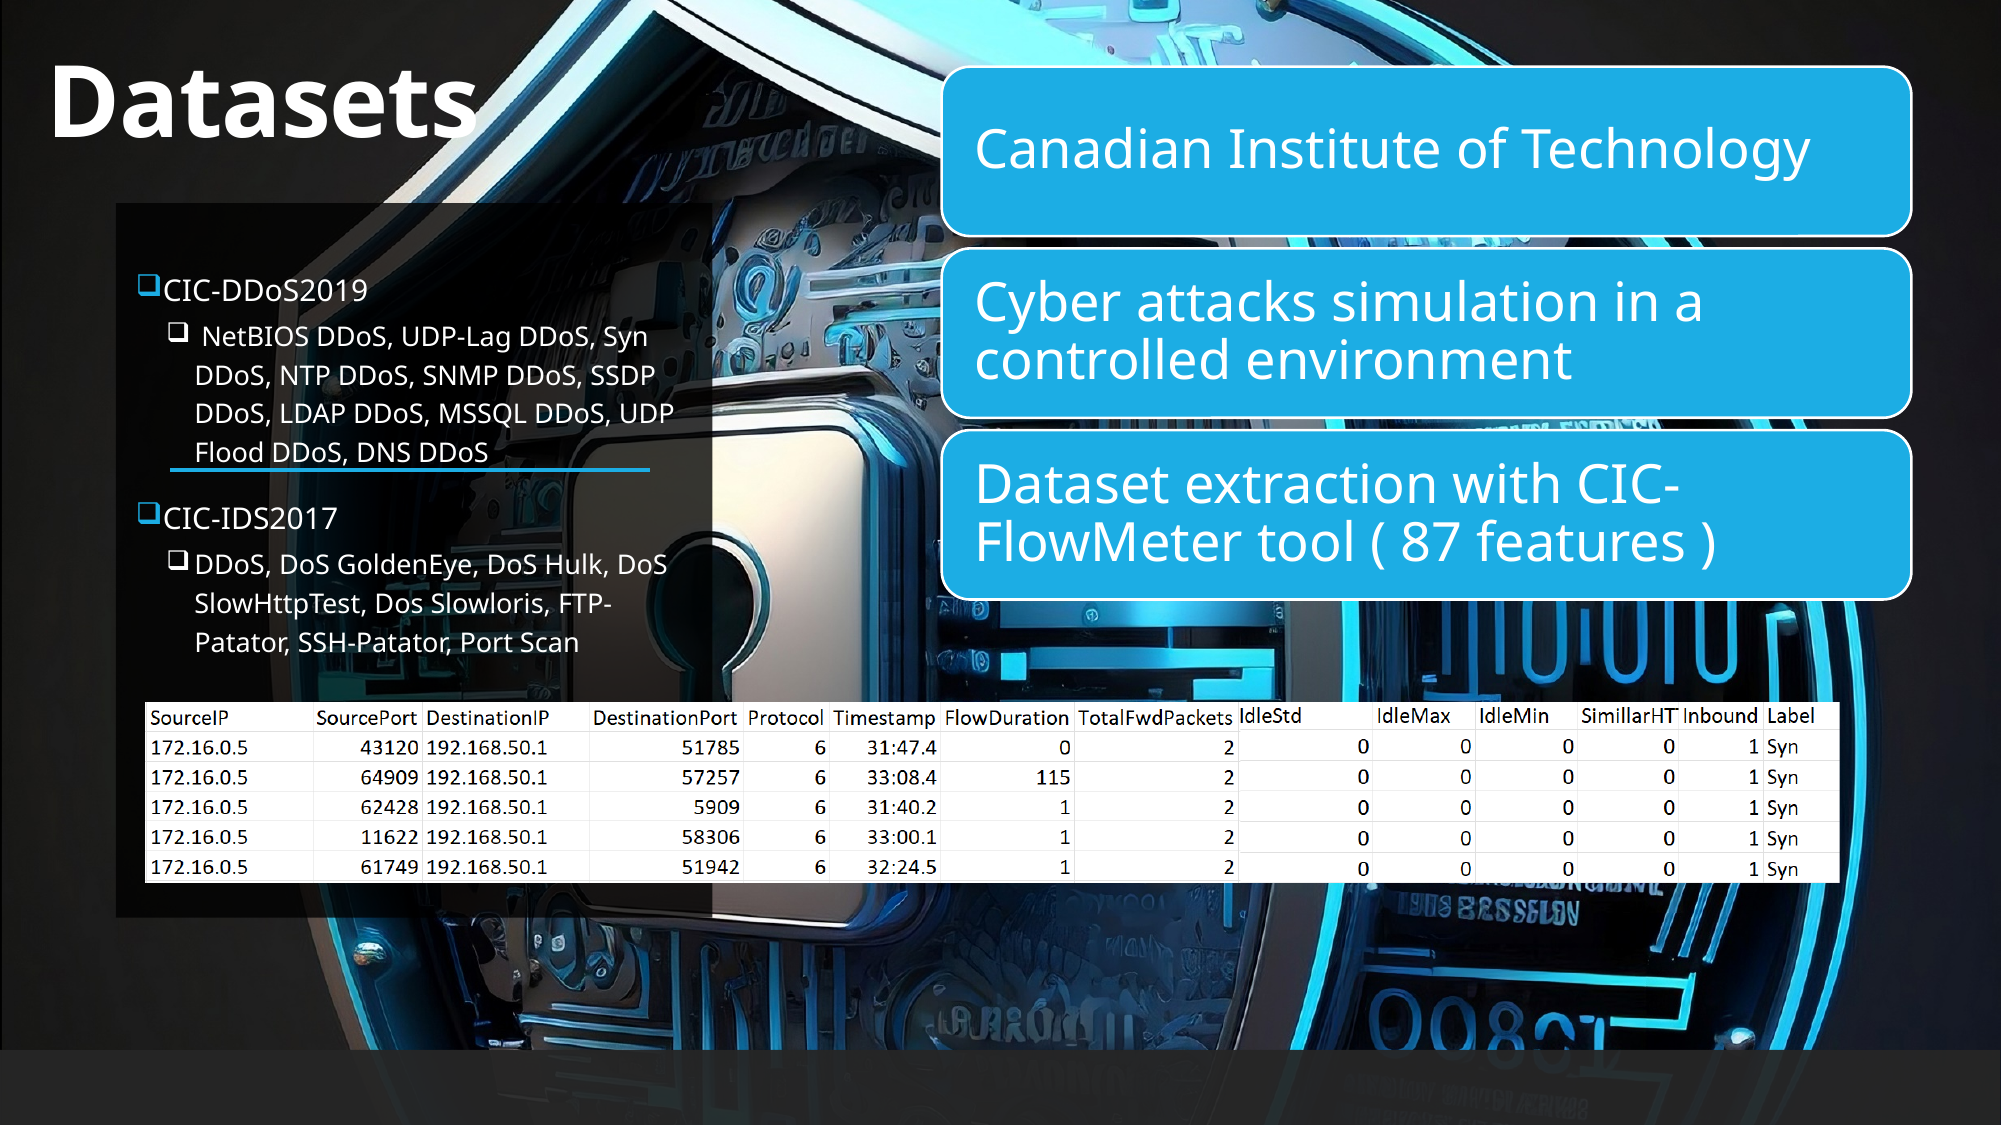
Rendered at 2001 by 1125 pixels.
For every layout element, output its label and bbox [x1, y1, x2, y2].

text_box [941, 61, 1912, 605]
picture [1, 0, 2001, 1125]
